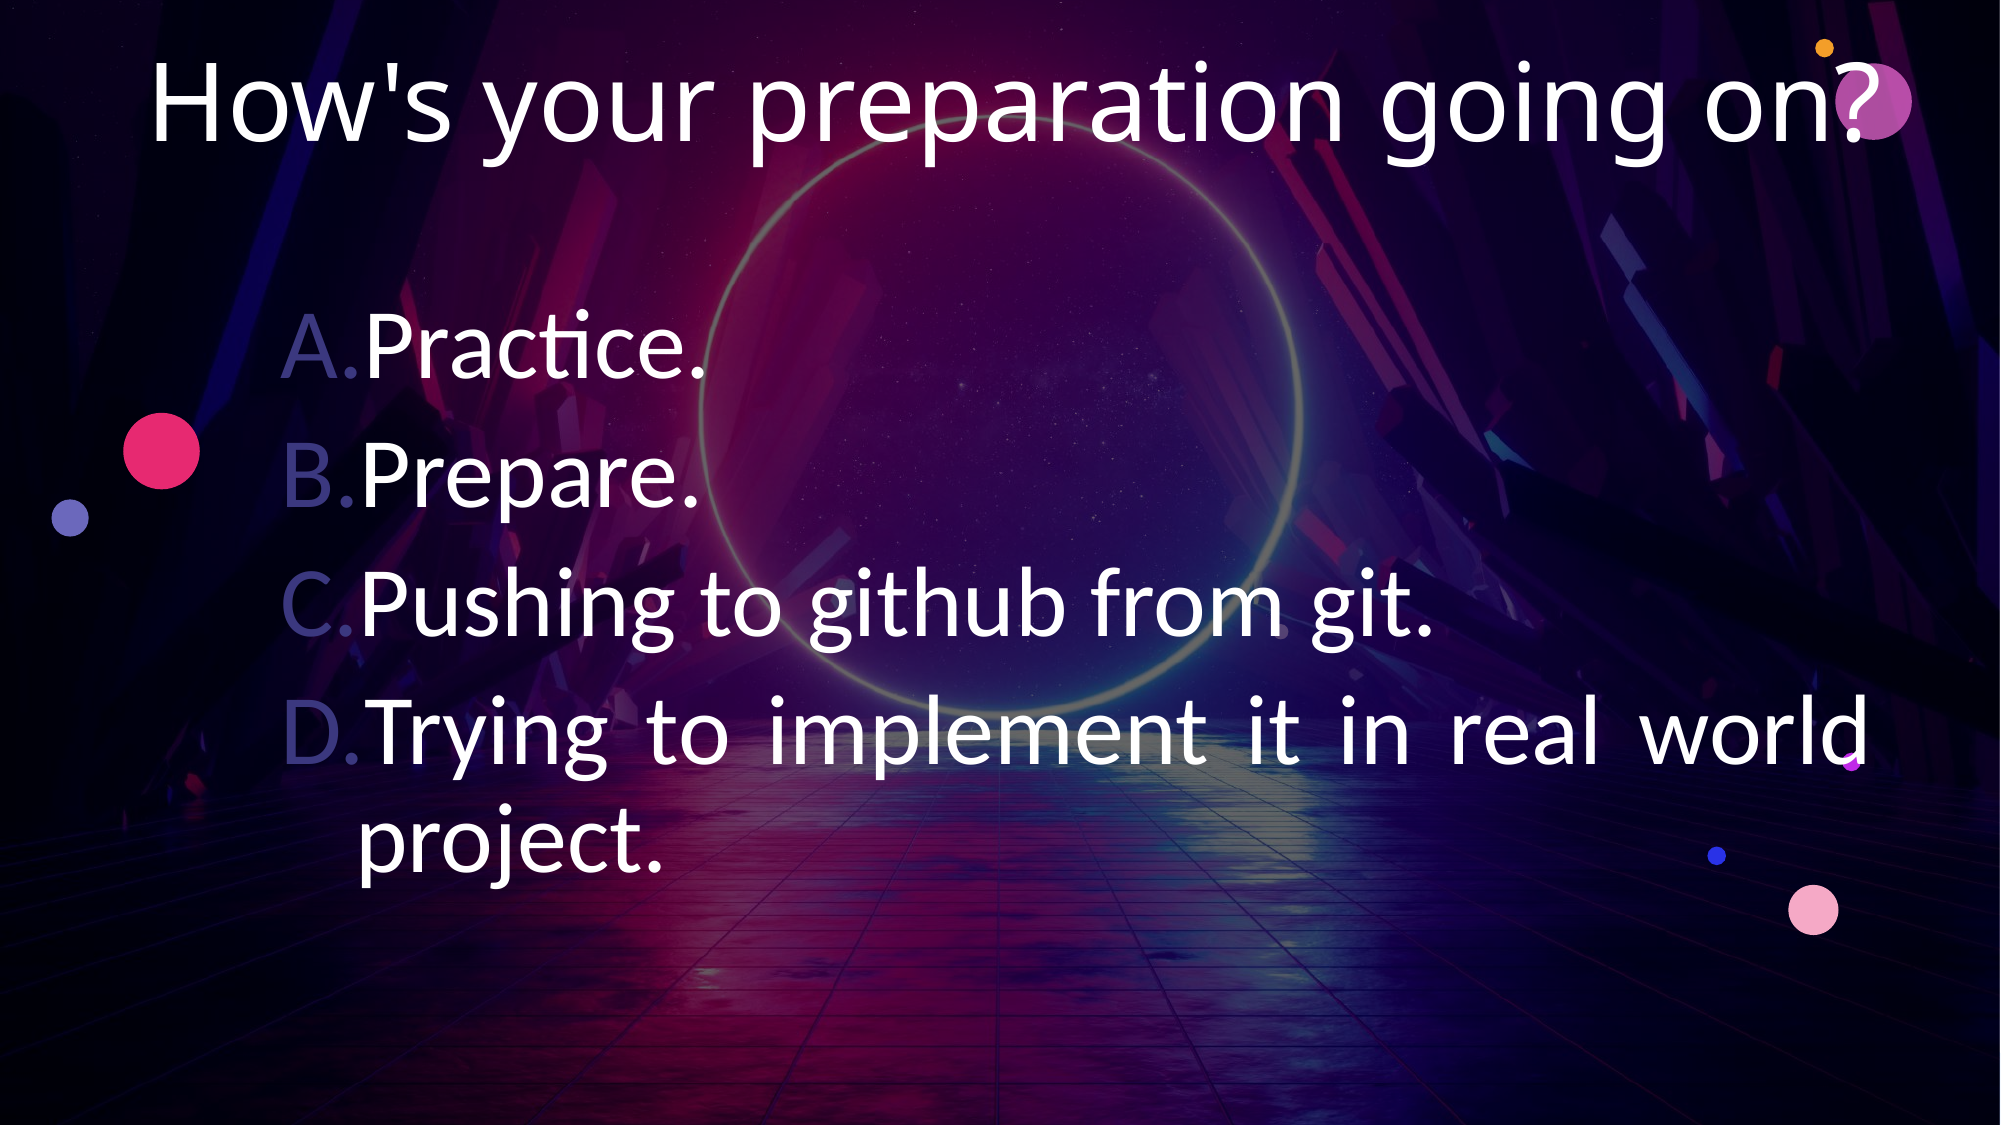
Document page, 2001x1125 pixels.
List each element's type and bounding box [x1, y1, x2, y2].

picture [0, 0, 2000, 1125]
text_box [51, 38, 1912, 936]
